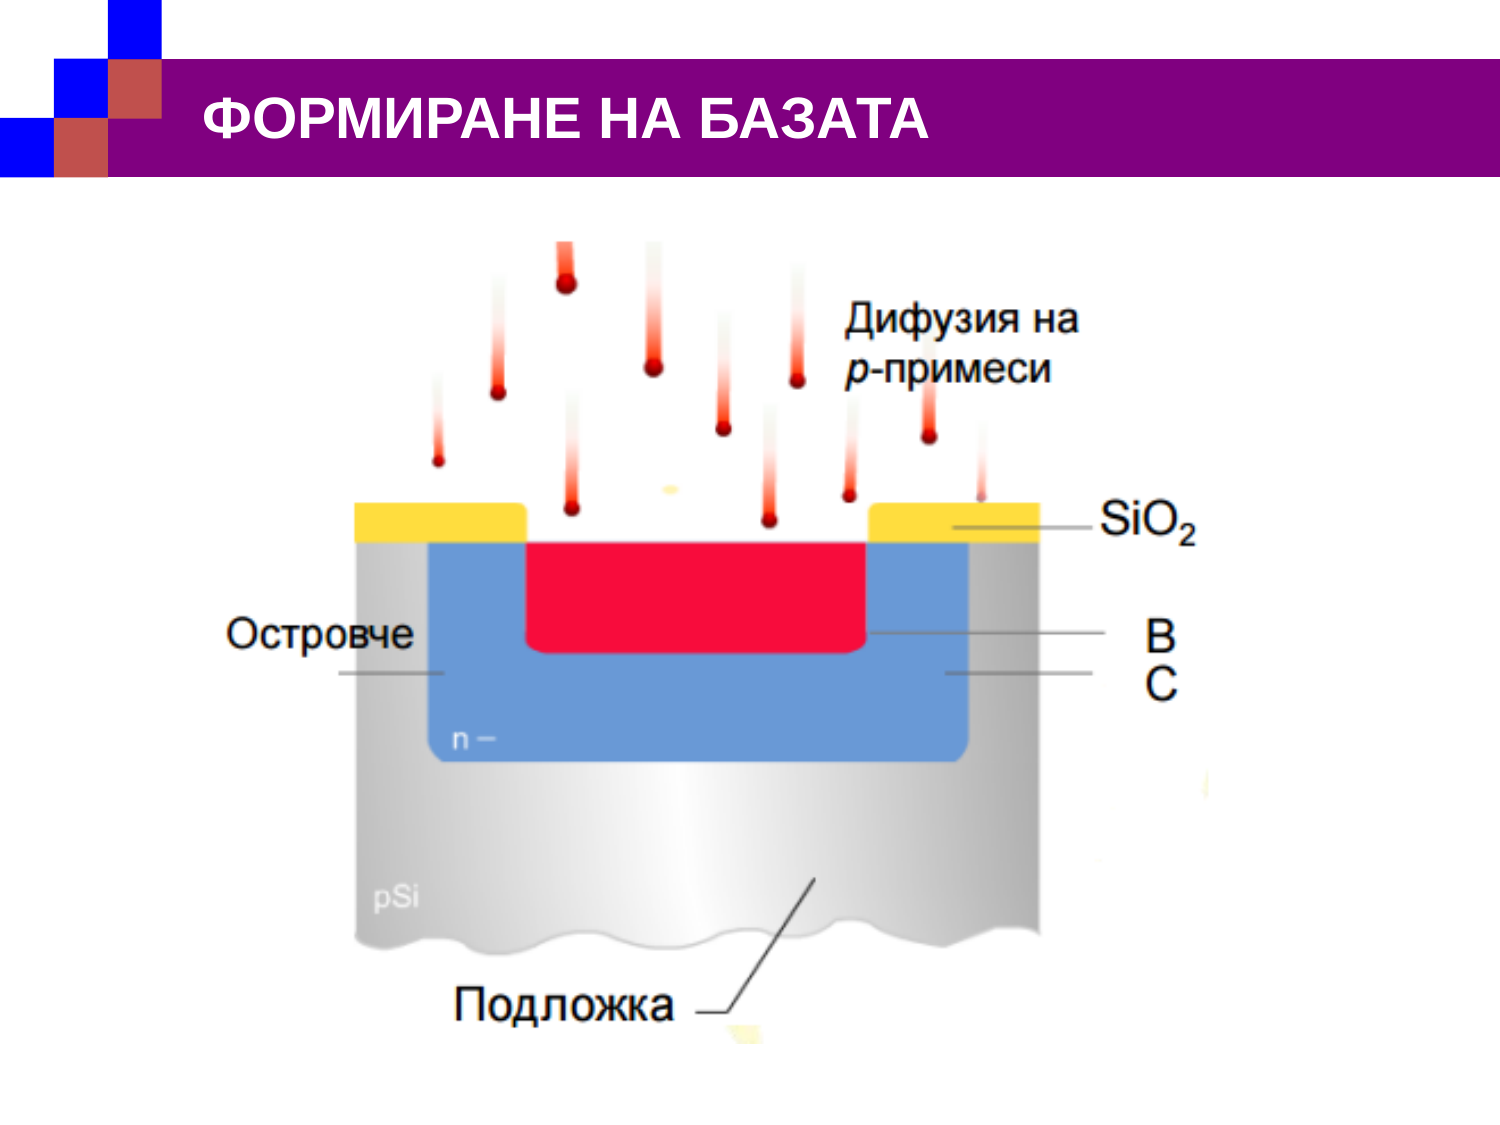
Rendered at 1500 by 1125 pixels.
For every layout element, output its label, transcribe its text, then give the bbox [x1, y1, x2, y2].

title ФОРМИРАНЕ НА БАЗАТА [187, 74, 1401, 156]
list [137, 199, 1327, 1045]
